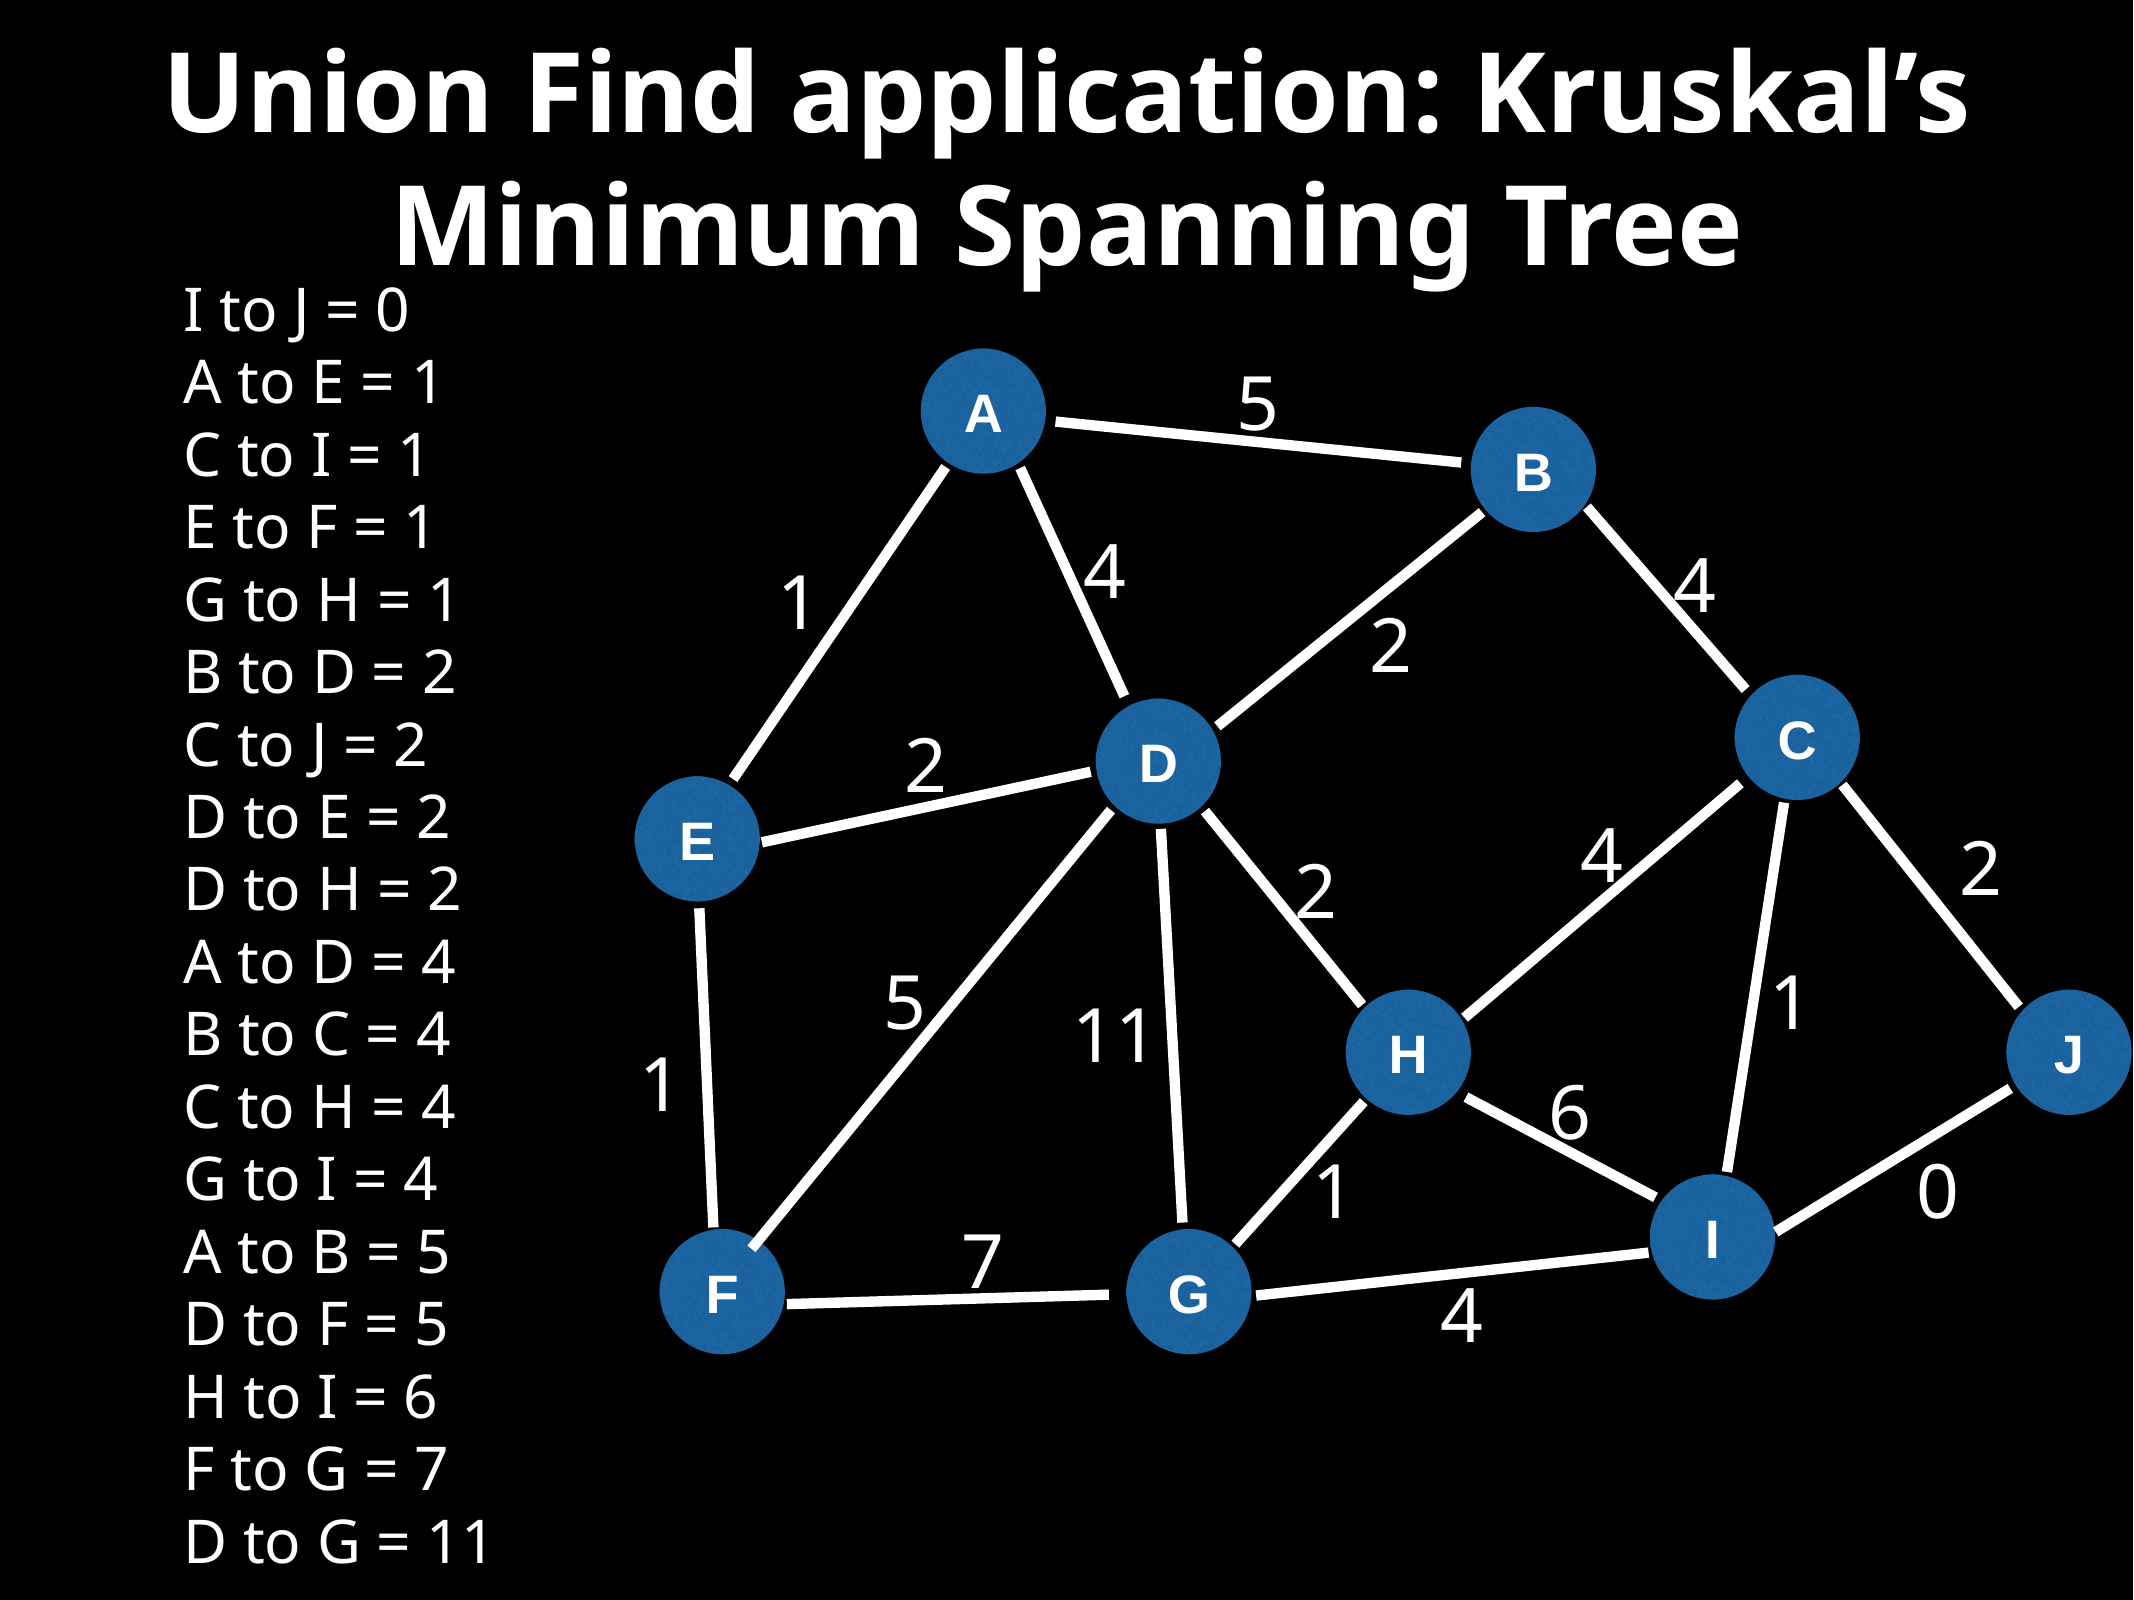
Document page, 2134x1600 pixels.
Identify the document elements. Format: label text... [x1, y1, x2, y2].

text_box 2 [1361, 589, 1421, 696]
text_box 2 [896, 709, 957, 816]
text_box F [659, 1229, 785, 1355]
text_box 1 [1761, 945, 1821, 1053]
text_box C [1734, 674, 1860, 801]
text_box 4 [1665, 528, 1726, 636]
text_box 2 [1951, 812, 2012, 919]
text_box 6 [1540, 1056, 1601, 1163]
text_box A [920, 348, 1046, 474]
title Union Find application: Kruskal’s Minimum Spanning Tree [21, 0, 2112, 313]
text_box 11 [1064, 978, 1168, 1086]
text_box B [1470, 406, 1596, 533]
text_box J [2006, 989, 2132, 1115]
text_box 5 [1228, 347, 1289, 454]
text_box 7 [953, 1204, 1014, 1312]
text_box D [1095, 698, 1221, 824]
text_box H [1345, 989, 1471, 1115]
text_box E [634, 776, 760, 902]
text_box I to J = 0 A to E = 1 C to I = 1 E to F = 1 G to H = 1 B to D = 2 C to J = 2 D to E = 2 D to H = 2 A to D = 4 B to C = 4 C to H = 4 G to I = 4 A to B = 5 D to F = 5 H to I = 6 F to G = 7 D to G = 11 [175, 262, 521, 1584]
text_box G [1126, 1229, 1252, 1355]
text_box 1 [768, 545, 829, 653]
text_box 5 [875, 945, 936, 1053]
text_box 0 [1907, 1135, 1968, 1242]
text_box 1 [631, 1027, 692, 1135]
text_box I [1649, 1174, 1776, 1300]
text_box 4 [1431, 1259, 1492, 1366]
text_box 4 [1572, 799, 1633, 906]
text_box 4 [1074, 514, 1135, 622]
text_box 2 [1286, 834, 1346, 942]
text_box 1 [1304, 1135, 1365, 1242]
